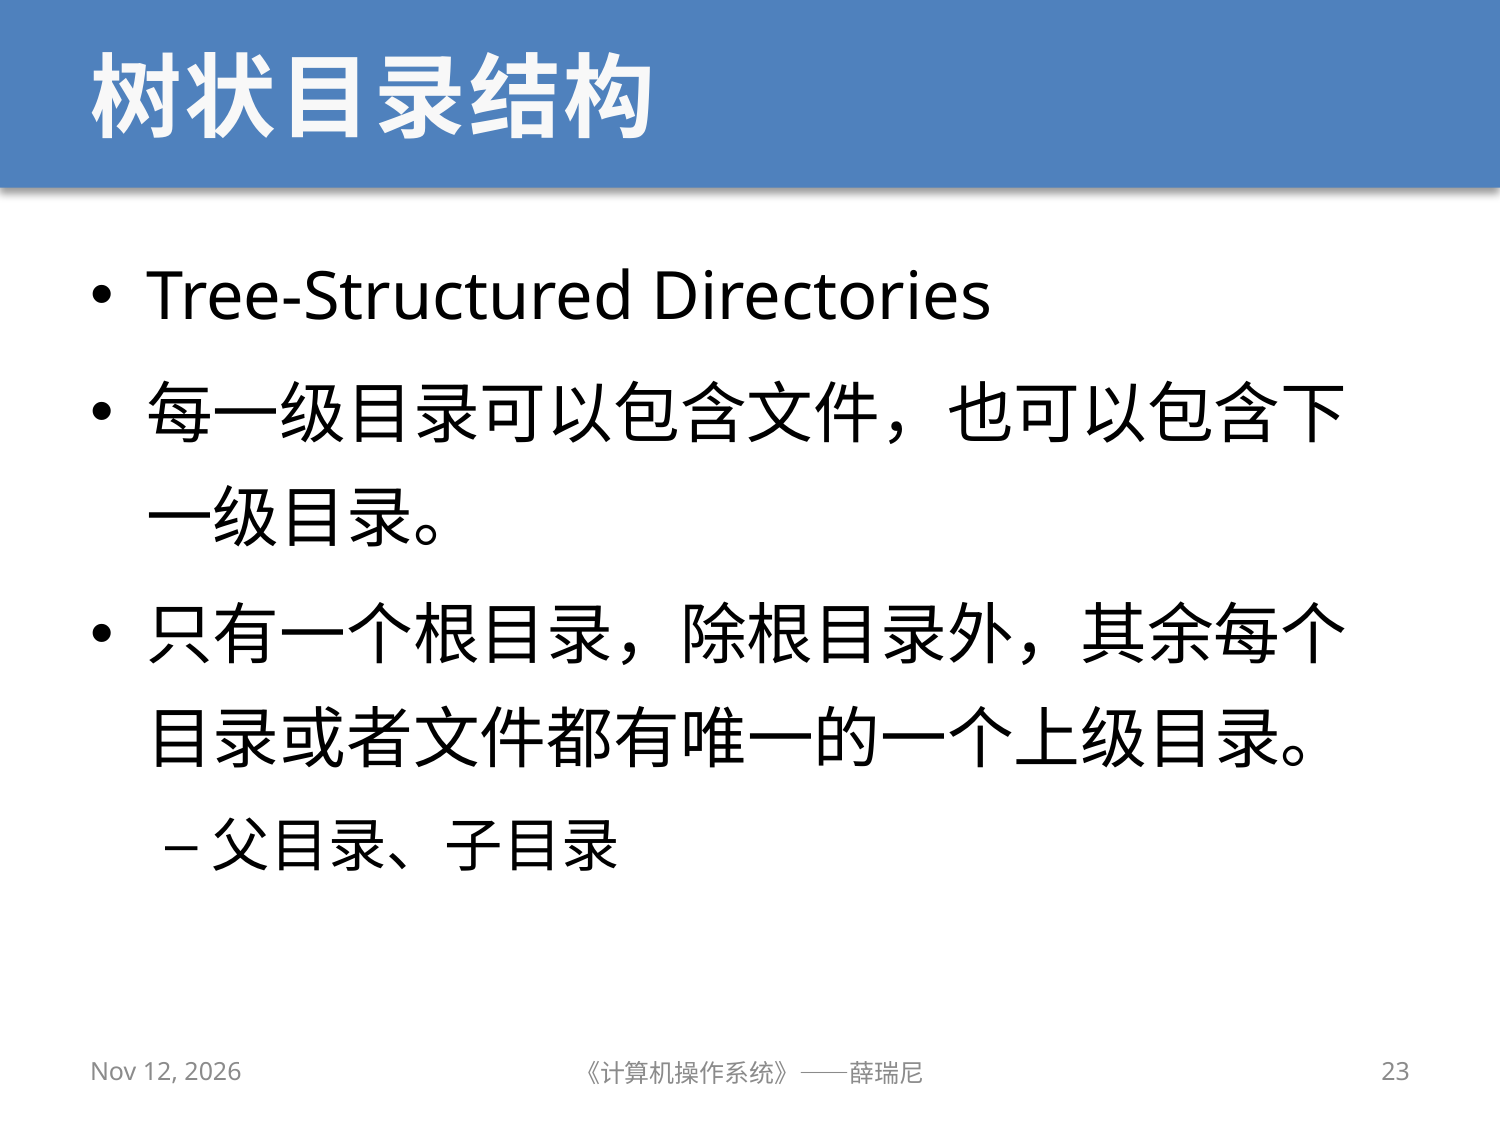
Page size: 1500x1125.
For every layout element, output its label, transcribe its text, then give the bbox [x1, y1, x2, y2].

list Tree-Structured Directories 每一级目录可以包含文件，也可以包含下一级目录。 只有一个根目录，除根目录外，其余每个目录或者文件都有唯一的一个上级目录。 父目录、子目录 [75, 221, 1425, 1021]
title 树状目录结构 [75, 0, 1425, 188]
footer 《计算机操作系统》——薛瑞尼 [512, 1042, 988, 1103]
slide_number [75, 1042, 425, 1103]
slide_number 23 [1074, 1042, 1425, 1103]
